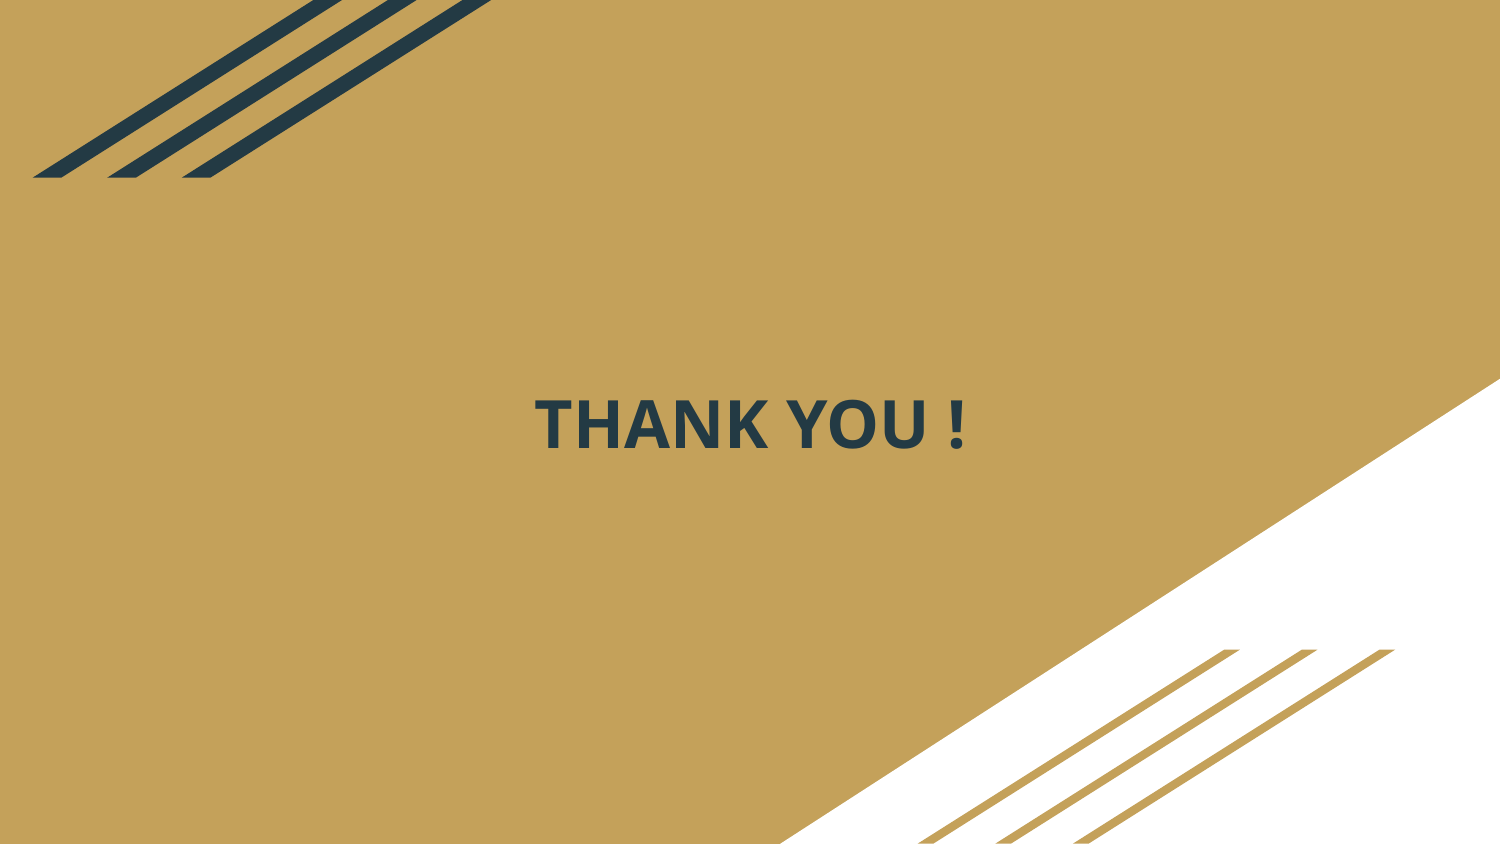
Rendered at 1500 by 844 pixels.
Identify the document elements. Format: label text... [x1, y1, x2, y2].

title THANK YOU ! [309, 286, 1192, 557]
